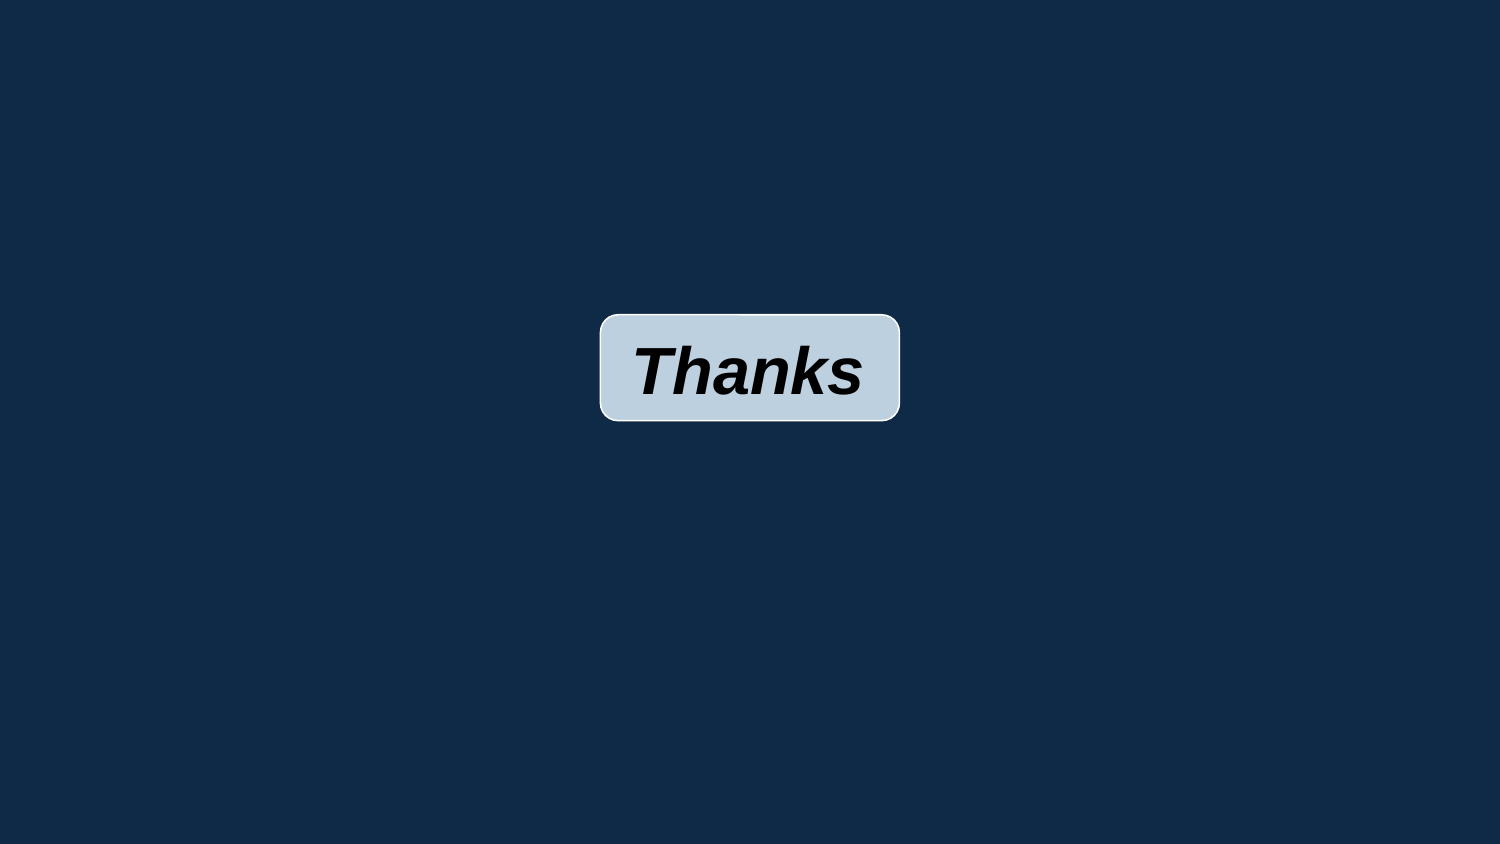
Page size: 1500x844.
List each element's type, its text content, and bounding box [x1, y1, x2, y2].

text_box [600, 314, 900, 421]
text_box Thanks [603, 341, 894, 395]
